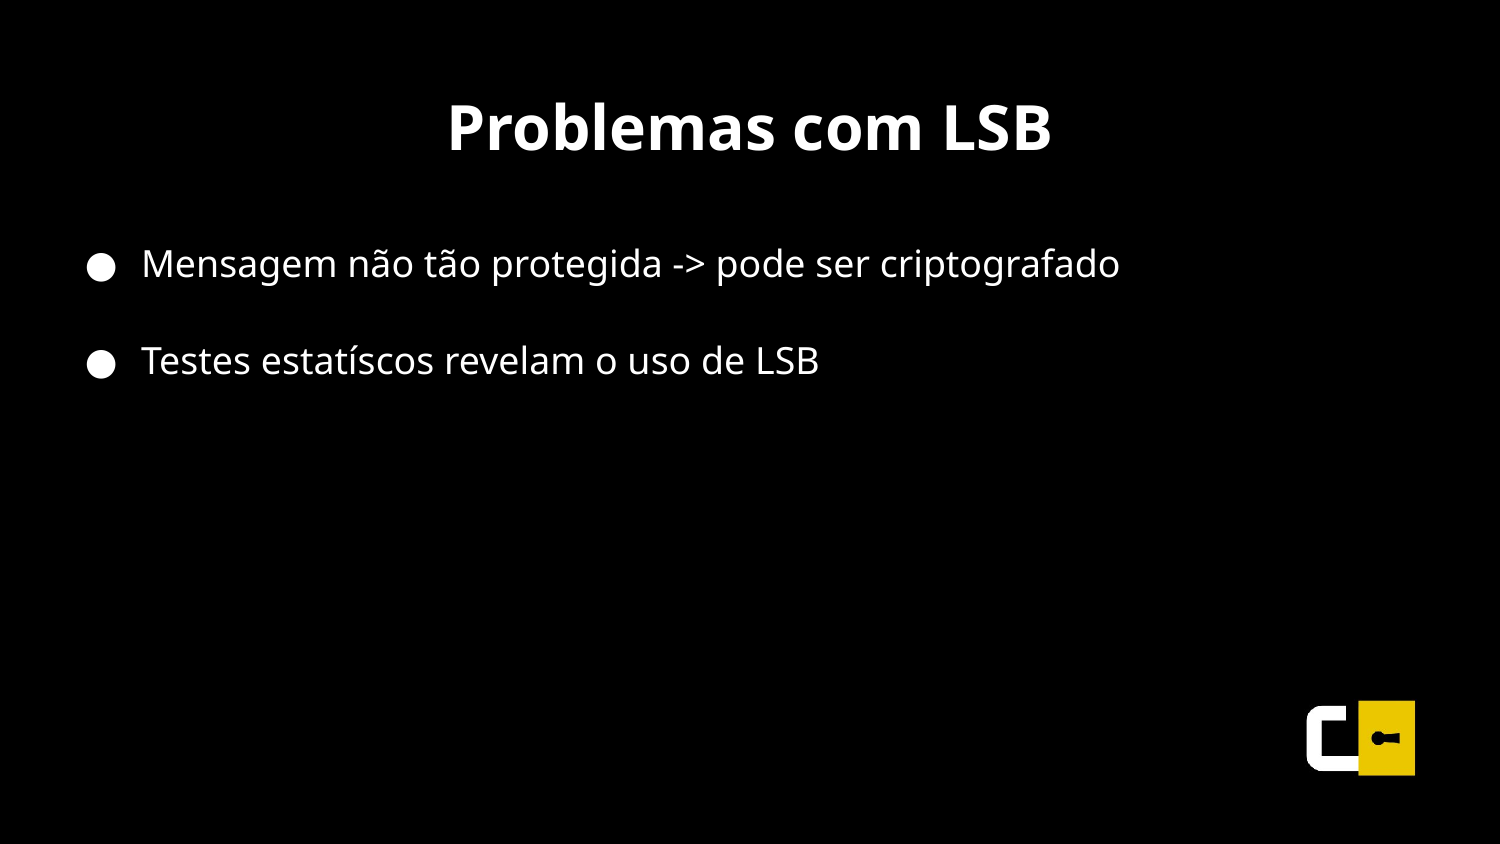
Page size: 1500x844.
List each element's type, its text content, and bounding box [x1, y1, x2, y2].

title Problemas com LSB [51, 72, 1449, 218]
picture [1300, 680, 1419, 780]
list Mensagem não tão protegida -> pode ser criptografado Testes estatíscos revelam o uso de LSB [51, 218, 1449, 780]
